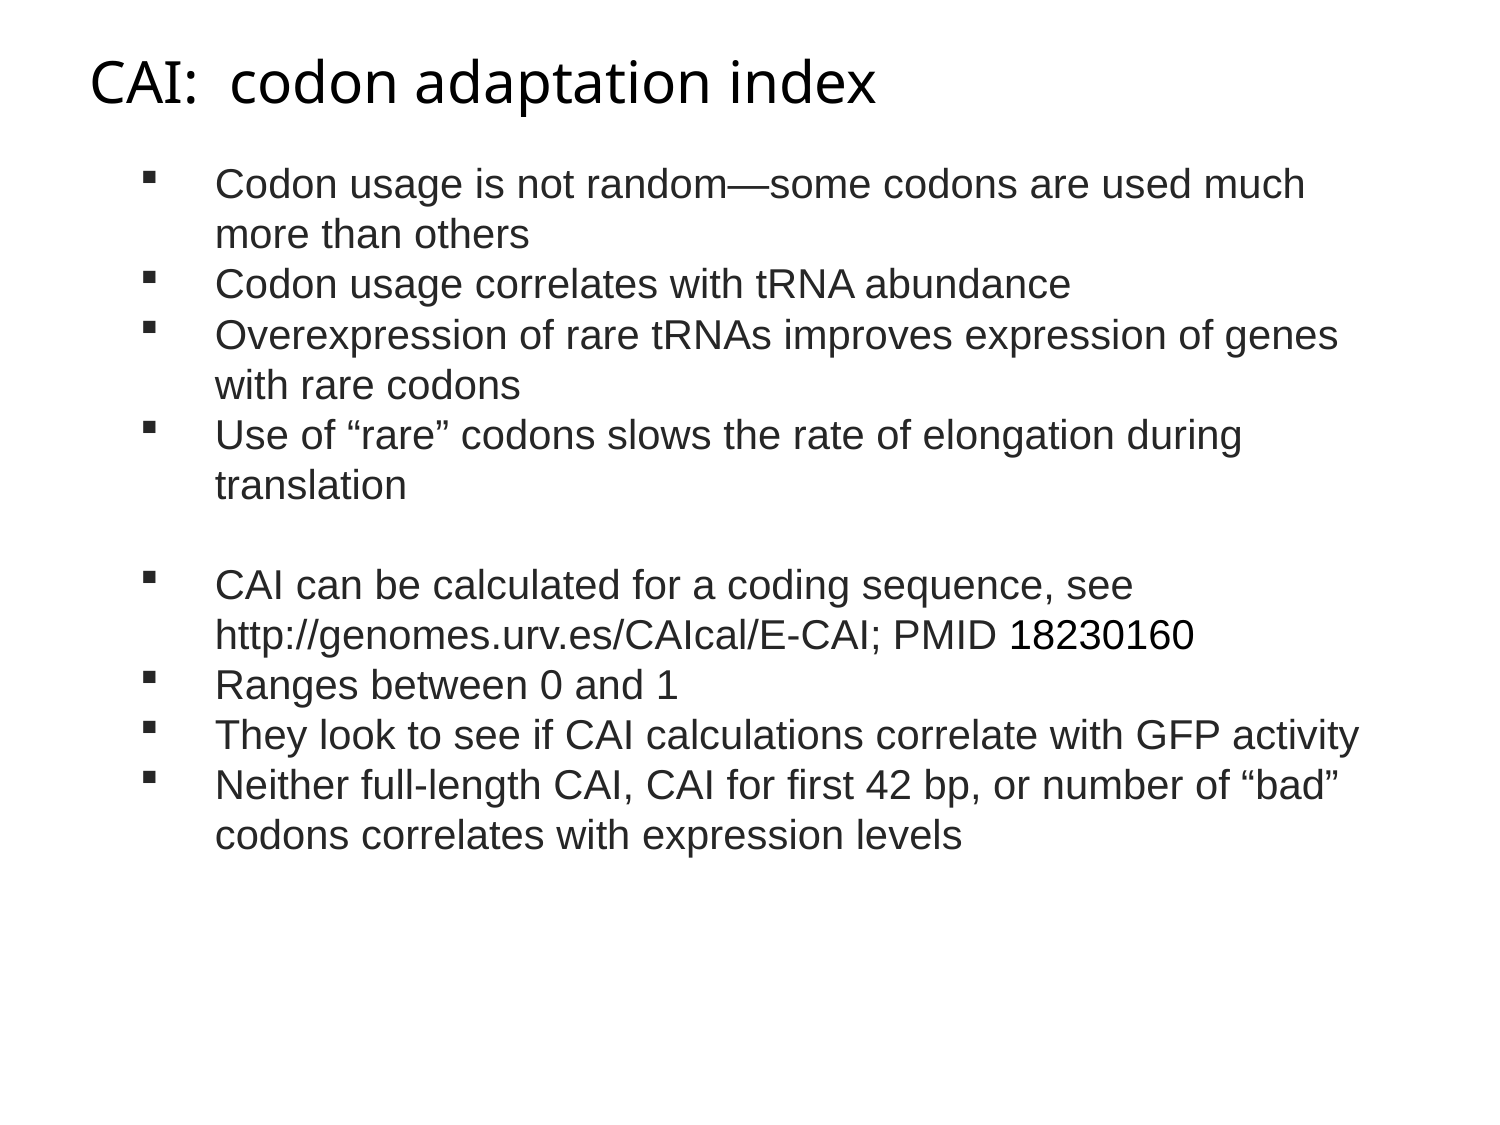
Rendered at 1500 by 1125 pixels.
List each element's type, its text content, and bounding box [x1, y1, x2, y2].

text_box Codon usage is not random—some codons are used much more than others Codon usage correlates with tRNA abundance Overexpression of rare tRNAs improves expression of genes with rare codons Use of “rare” codons slows the rate of elongation during translation CAI can be calculated for a coding sequence, see http://genomes.urv.es/CAIcal/E-CAI; PMID 18230160 Ranges between 0 and 1 They look to see if CAI calculations correlate with GFP activity Neither full-length CAI, CAI for first 42 bp, or number of “bad” codons correlates with expression levels [125, 149, 1375, 965]
text_box CAI: codon adaptation index [74, 37, 1488, 123]
